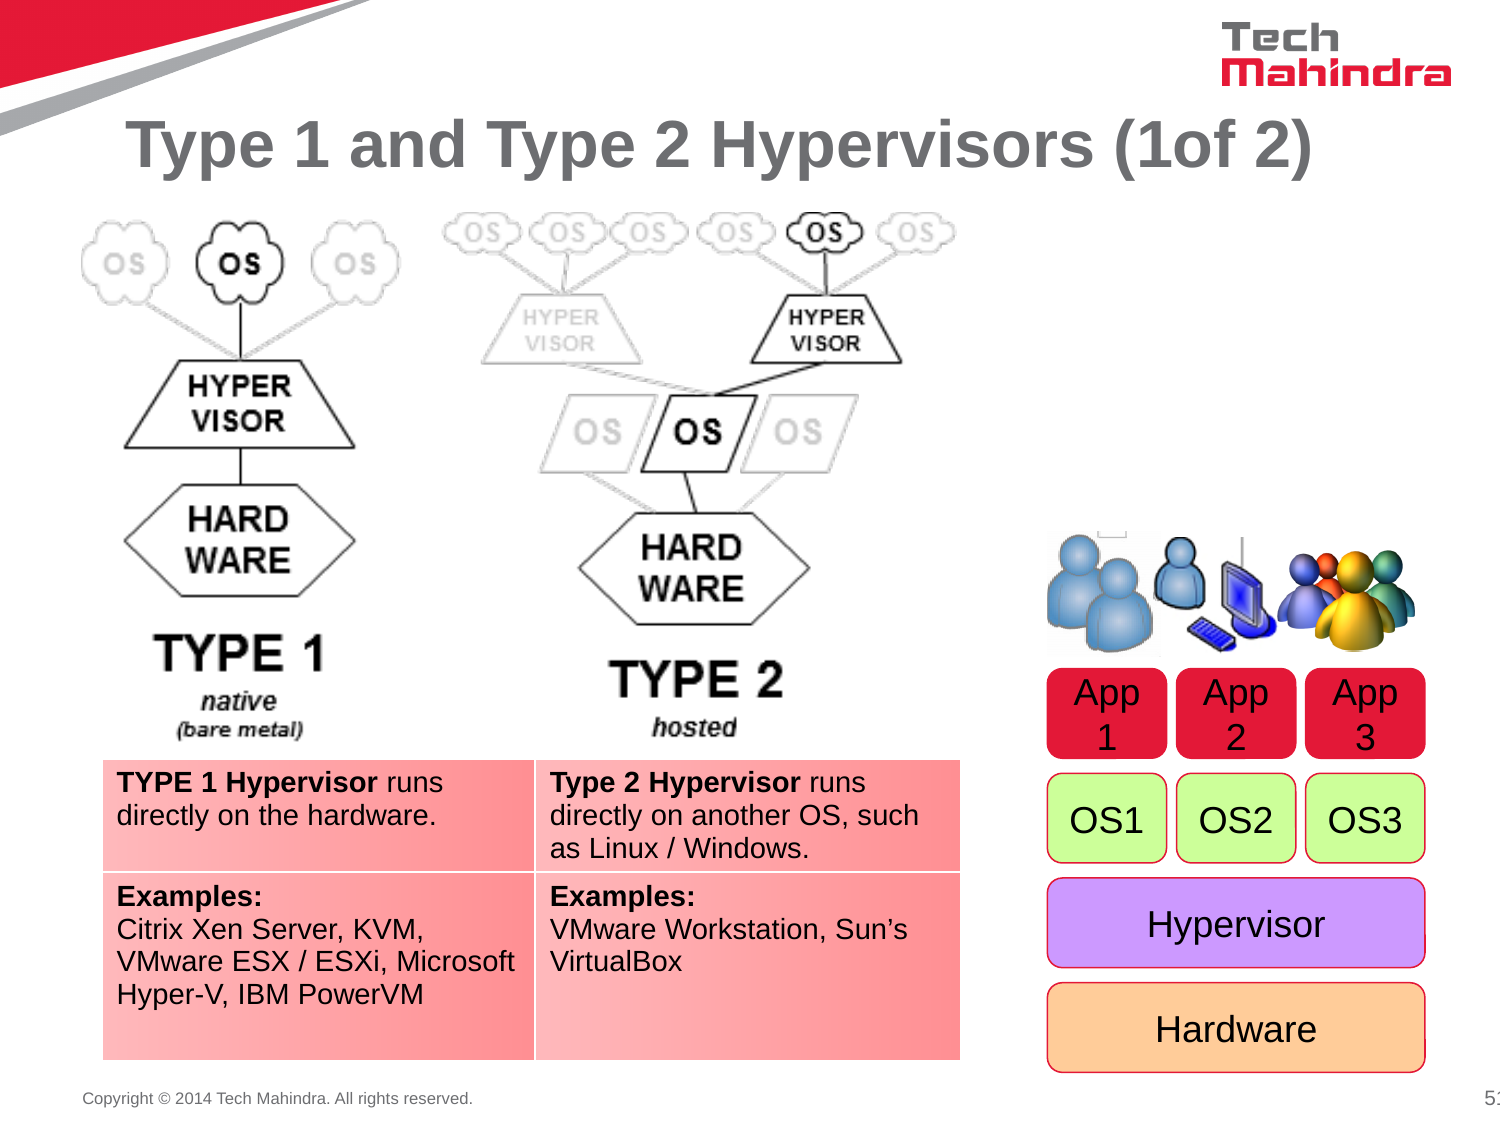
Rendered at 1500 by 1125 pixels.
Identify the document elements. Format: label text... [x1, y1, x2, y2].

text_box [1047, 530, 1426, 1073]
table_header Type 2 Hypervisor runs directly on another OS, such as Linux / Windows. [536, 761, 960, 871]
picture [81, 212, 957, 760]
picture [0, 0, 373, 136]
text_box Type 1 and Type 2 Hypervisors (1of 2) [110, 93, 1346, 188]
table_cell Examples: VMware Workstation, Sun’s VirtualBox [536, 873, 960, 1060]
picture [1222, 22, 1451, 86]
table_header TYPE 1 Hypervisor runs directly on the hardware. [103, 767, 534, 871]
table_cell Examples: Citrix Xen Server, KVM, VMware ESX / ESXi, Microsoft Hyper-V, IBM PowerVM [103, 873, 534, 1060]
